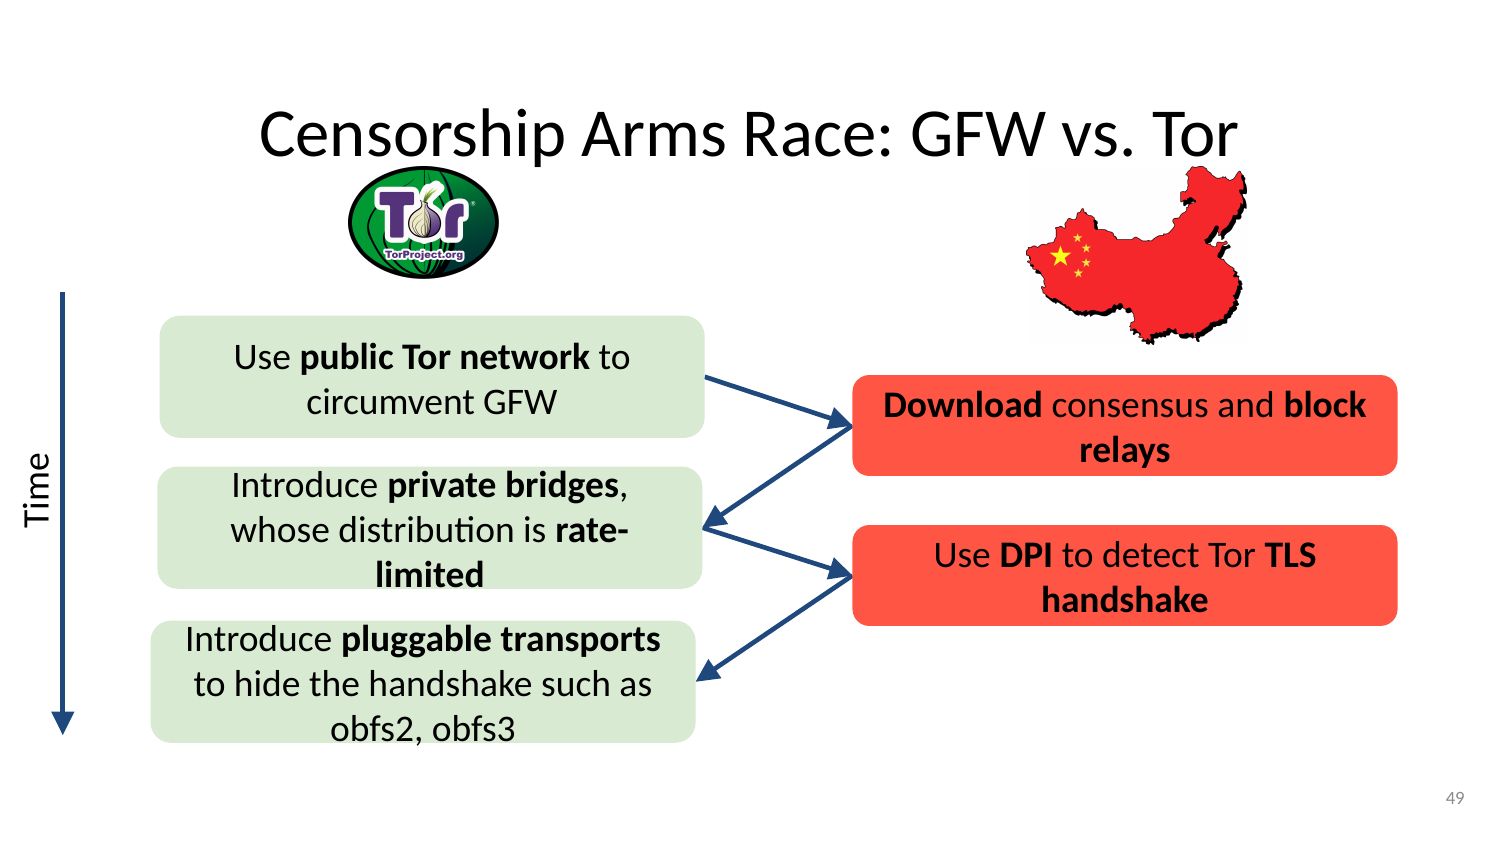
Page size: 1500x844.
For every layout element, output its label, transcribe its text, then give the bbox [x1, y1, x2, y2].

text_box Use DPI to detect Tor TLS handshake [858, 525, 1398, 626]
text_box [702, 527, 853, 574]
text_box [702, 425, 853, 527]
text_box Time [0, 421, 54, 544]
title Censorship Arms Race: GFW vs. Tor [51, 72, 1449, 167]
text_box Introduce pluggable transports to hide the handshake such as obfs2, obfs3 [150, 620, 696, 743]
text_box Use public Tor network to circumvent GFW [159, 315, 705, 438]
picture [348, 166, 499, 280]
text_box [704, 376, 853, 424]
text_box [695, 575, 853, 682]
picture [1026, 166, 1247, 345]
text_box Introduce private bridges, whose distribution is rate-limited [157, 466, 697, 589]
slide_number 49 [1389, 764, 1480, 830]
text_box Download consensus and block relays [856, 375, 1398, 476]
